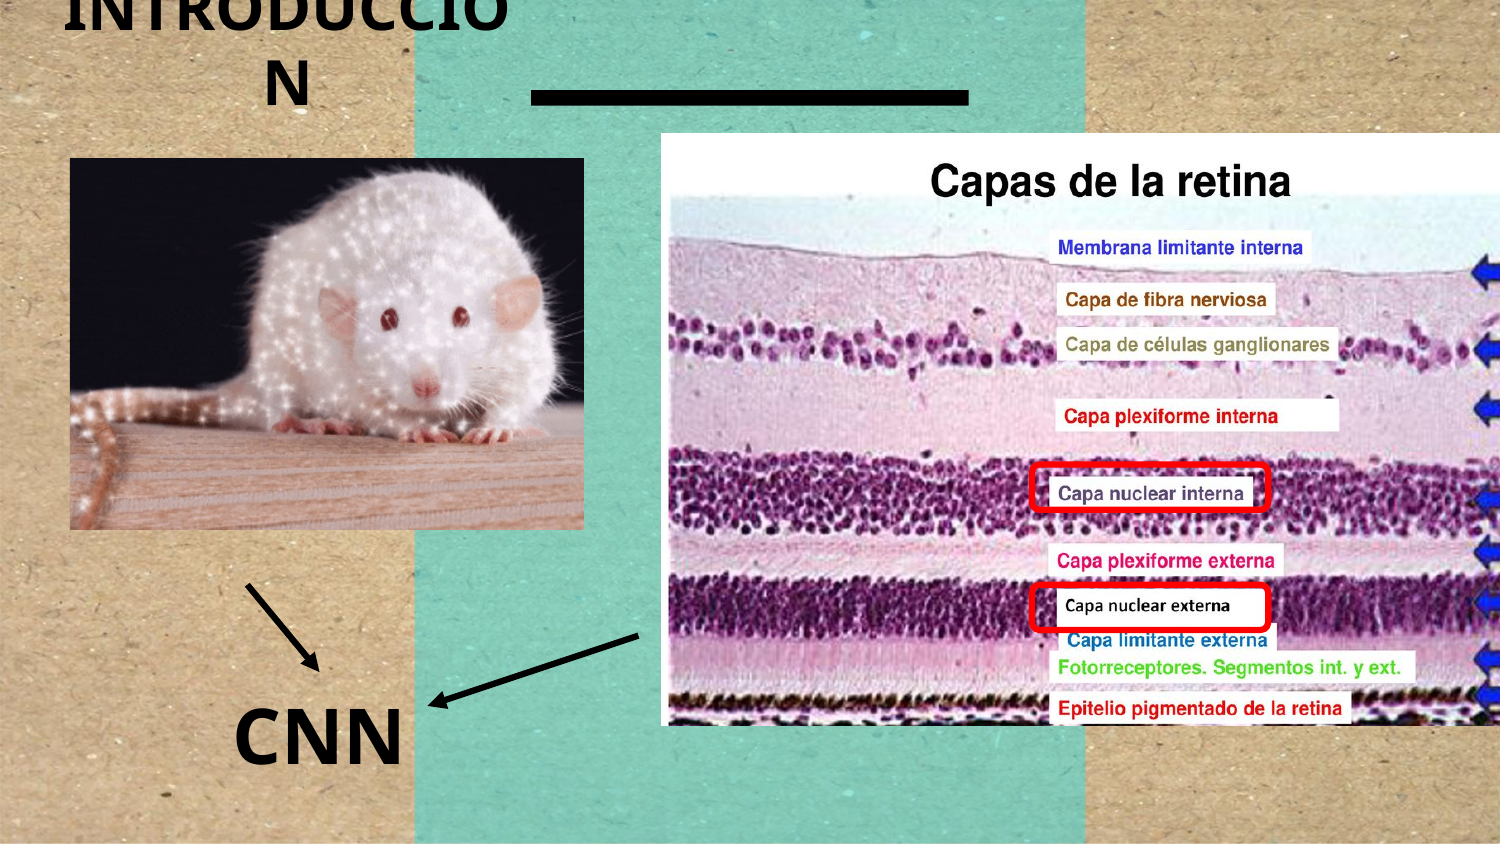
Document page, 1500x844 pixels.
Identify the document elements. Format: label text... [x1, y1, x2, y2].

text_box CNN [152, 672, 487, 795]
picture [613, 0, 1500, 844]
picture [0, 0, 584, 844]
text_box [246, 584, 320, 673]
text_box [427, 635, 639, 707]
title INTRODUCCIÓN [24, 37, 551, 134]
